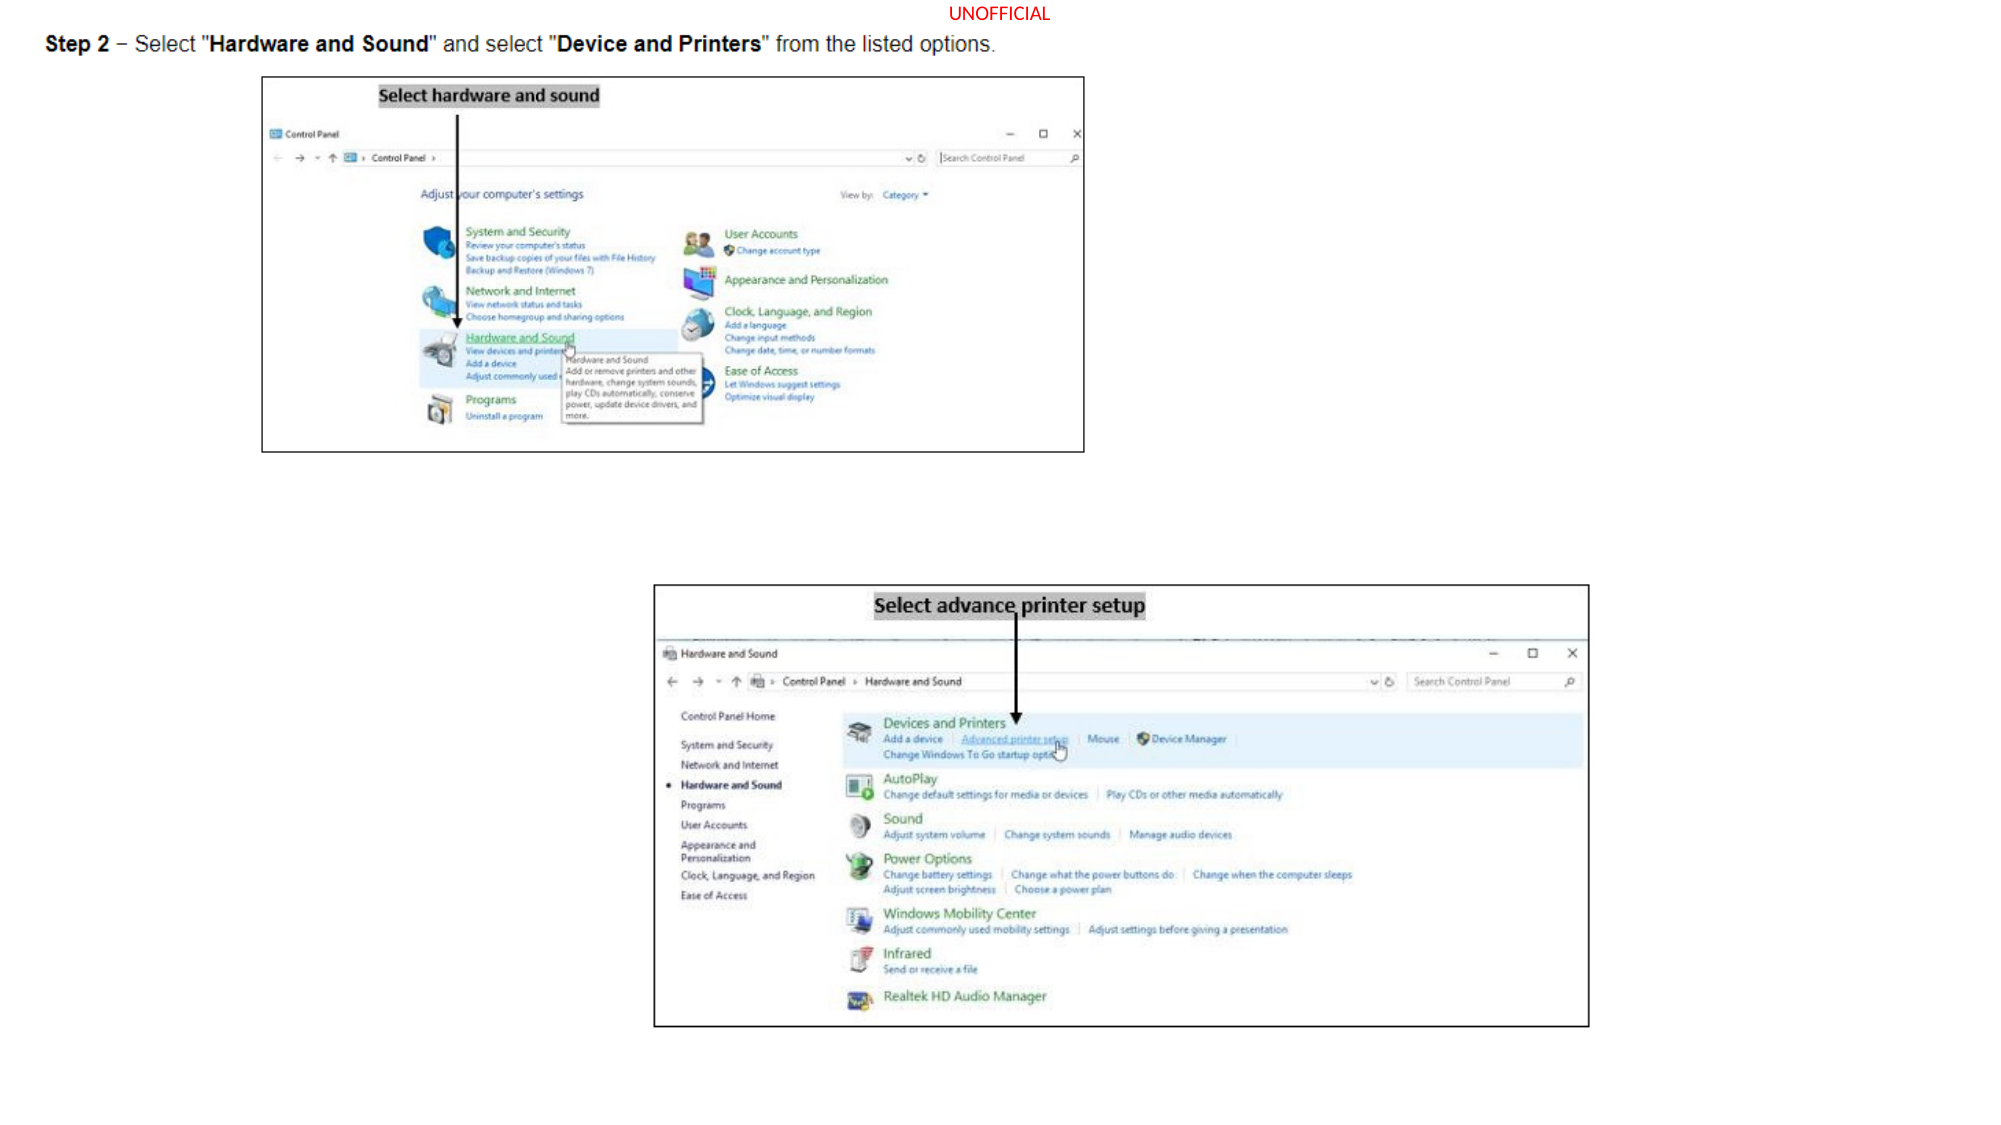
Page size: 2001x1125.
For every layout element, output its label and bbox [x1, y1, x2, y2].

picture [421, 583, 1793, 1037]
picture [38, 27, 1248, 457]
